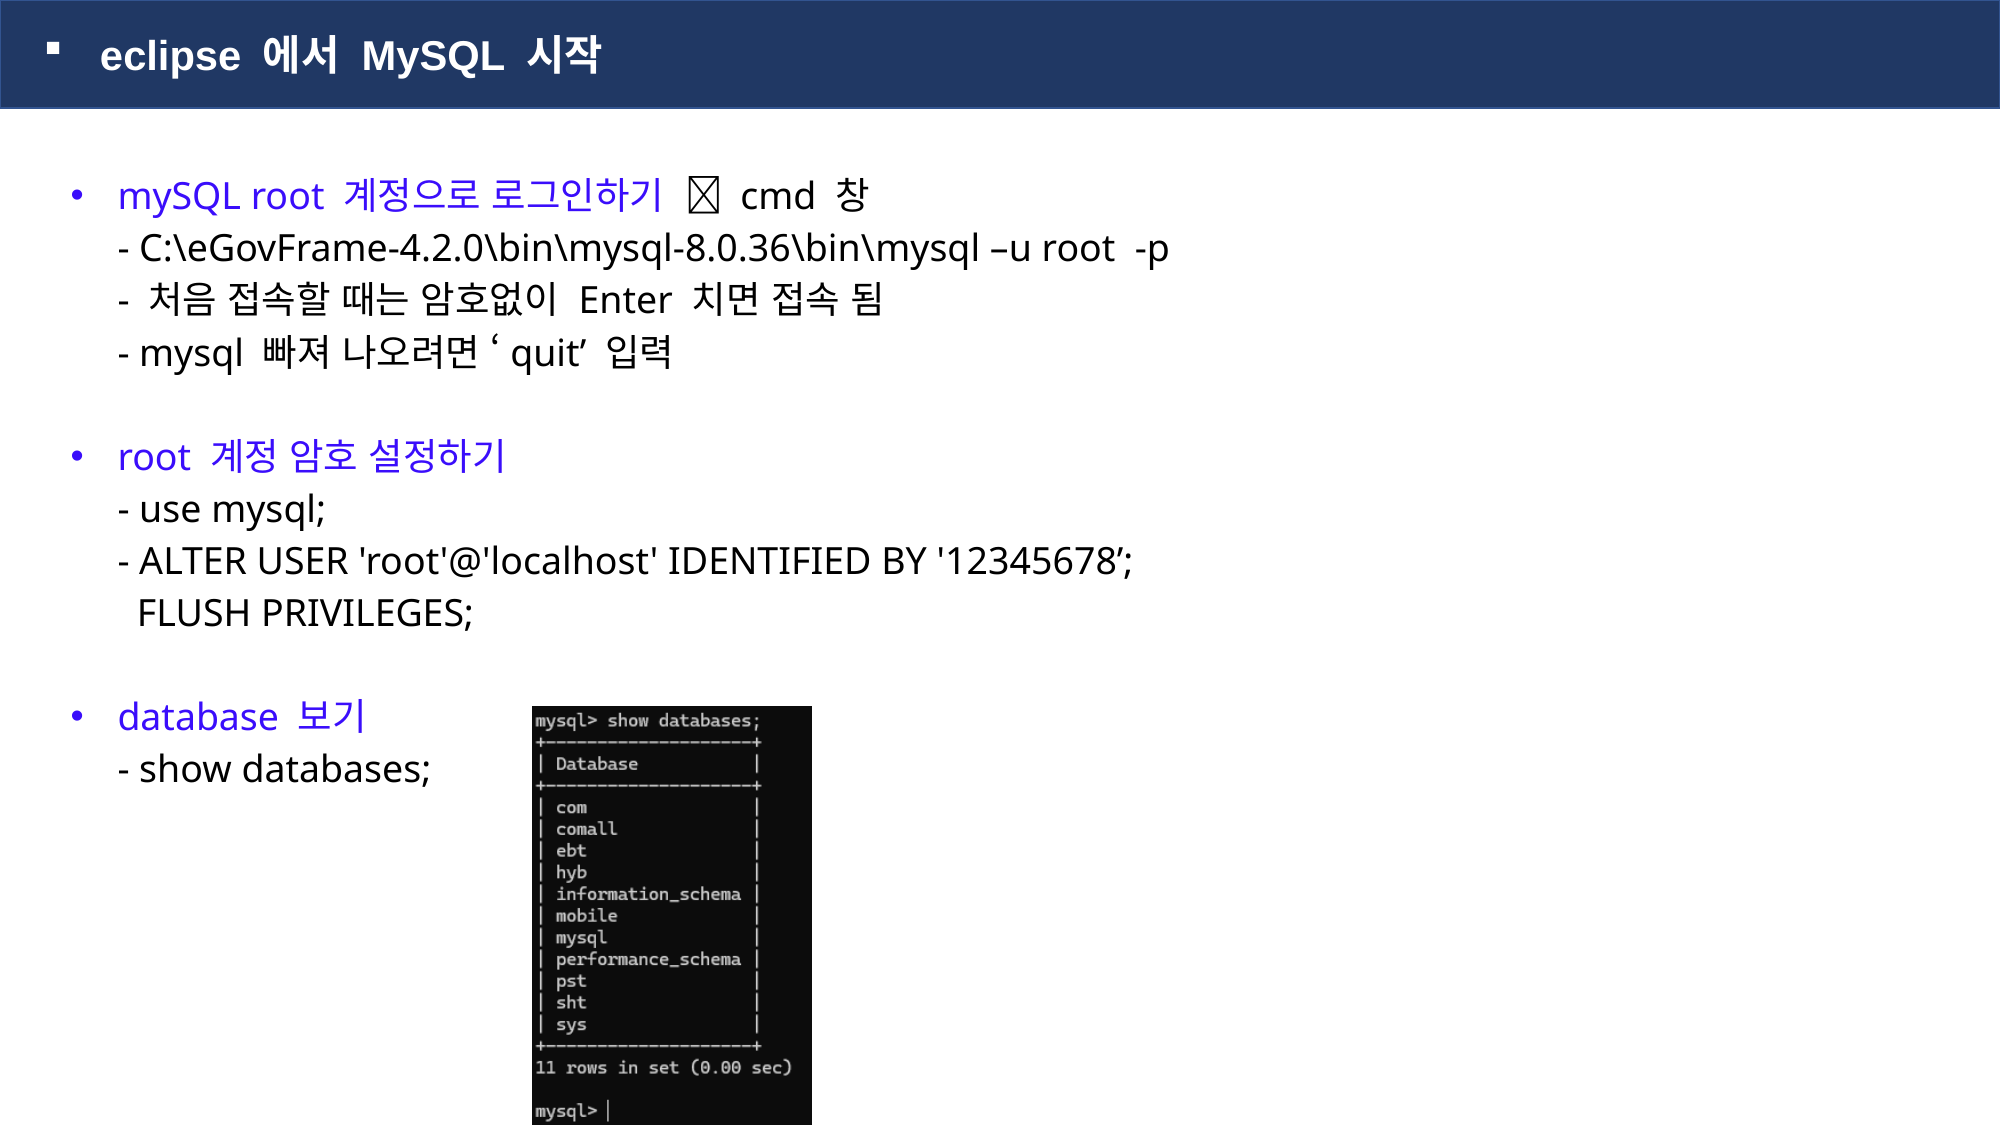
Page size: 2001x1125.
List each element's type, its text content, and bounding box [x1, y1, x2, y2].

picture [531, 706, 812, 1125]
text_box mySQL root 계정으로 로그인하기  cmd 창 - C:\eGovFrame-4.2.0\bin\mysql-8.0.36\bin\mysql –u root -p - 처음 접속할 때는 암호없이 Enter 치면 접속 됨 - mysql 빠져 나오려면 ‘quit’ 입력 root 계정 암호 설정하기 - use mysql; - ALTER USER 'root'@'localhost' IDENTIFIED BY '12345678’; FLUSH PRIVILEGES; database 보기 - show databases; [55, 157, 1918, 798]
text_box eclipse 에서 MySQL 시작 [0, 0, 2000, 109]
